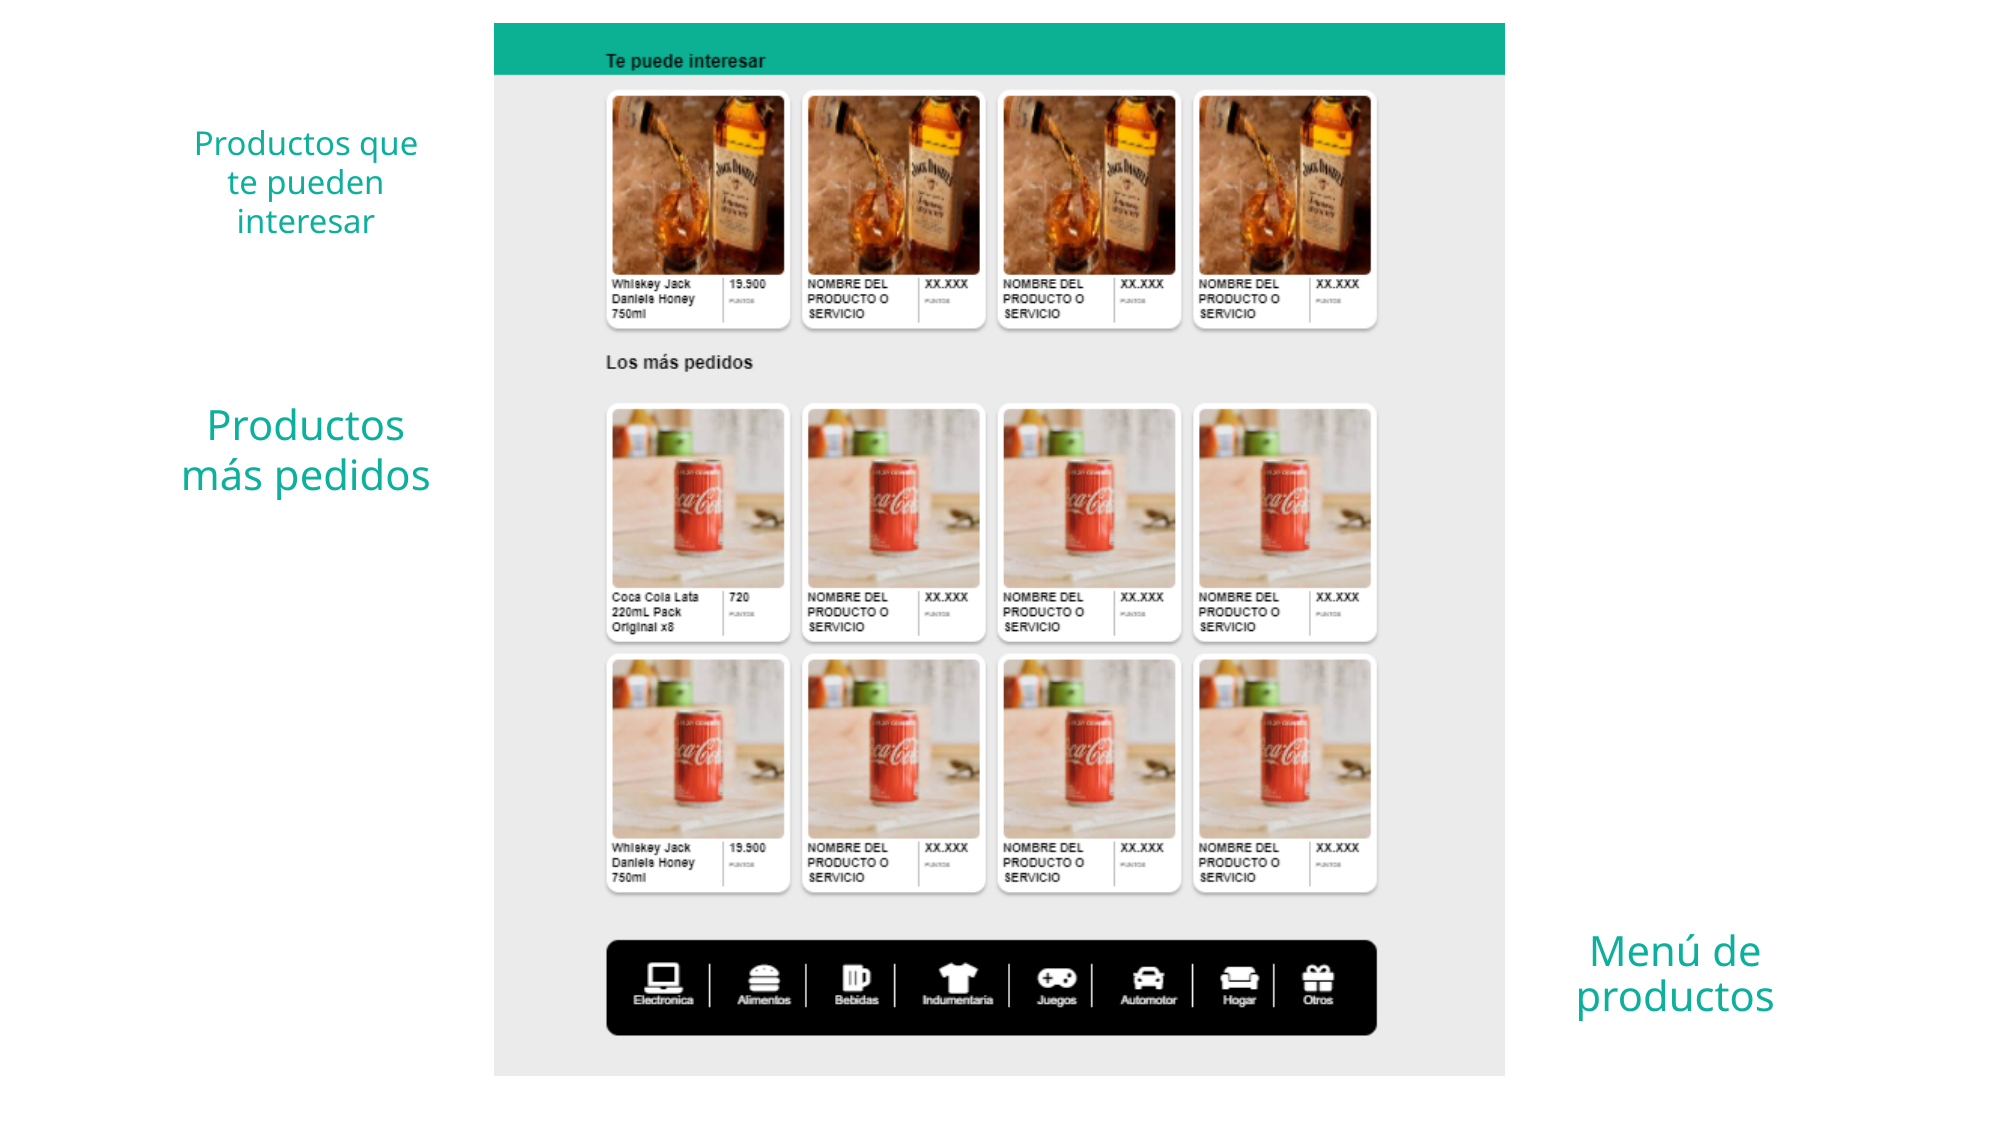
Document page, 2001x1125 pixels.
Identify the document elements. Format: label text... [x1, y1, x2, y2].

text_box Productos que te pueden interesar [163, 113, 449, 249]
text_box Menú de productos [1532, 908, 1818, 1044]
text_box Productos más pedidos [163, 380, 449, 517]
picture [494, 23, 1505, 1076]
